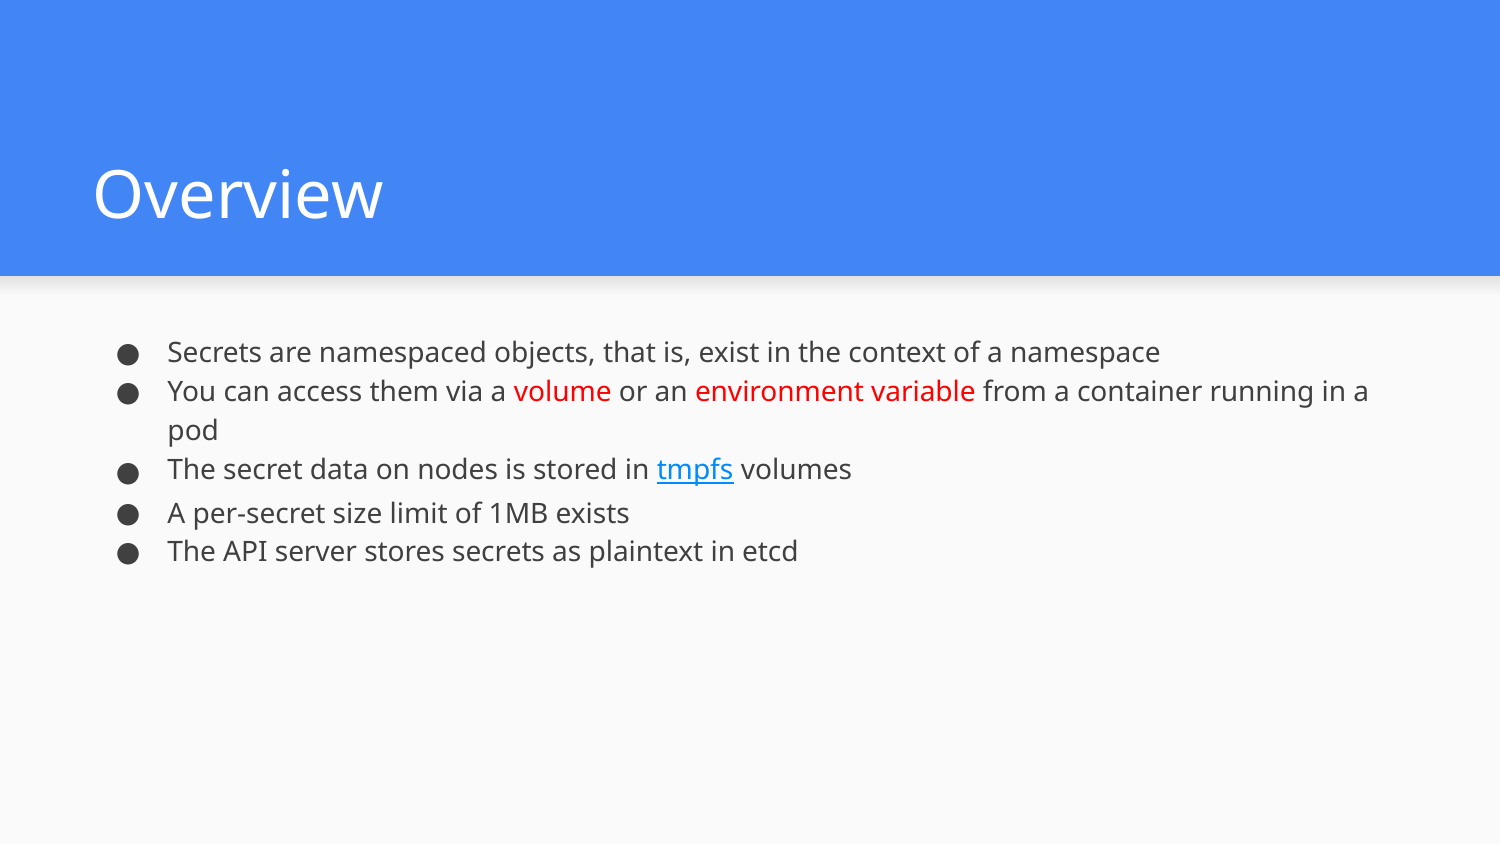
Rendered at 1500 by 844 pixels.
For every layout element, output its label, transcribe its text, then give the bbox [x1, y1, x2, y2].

title Overview [77, 121, 1427, 248]
list Secrets are namespaced objects, that is, exist in the context of a namespace You can access them via a volume or an environment variable from a container running in a pod The secret data on nodes is stored in tmpfs volumes A per-secret size limit of 1MB exists The API server stores secrets as plaintext in etcd [77, 314, 1427, 760]
